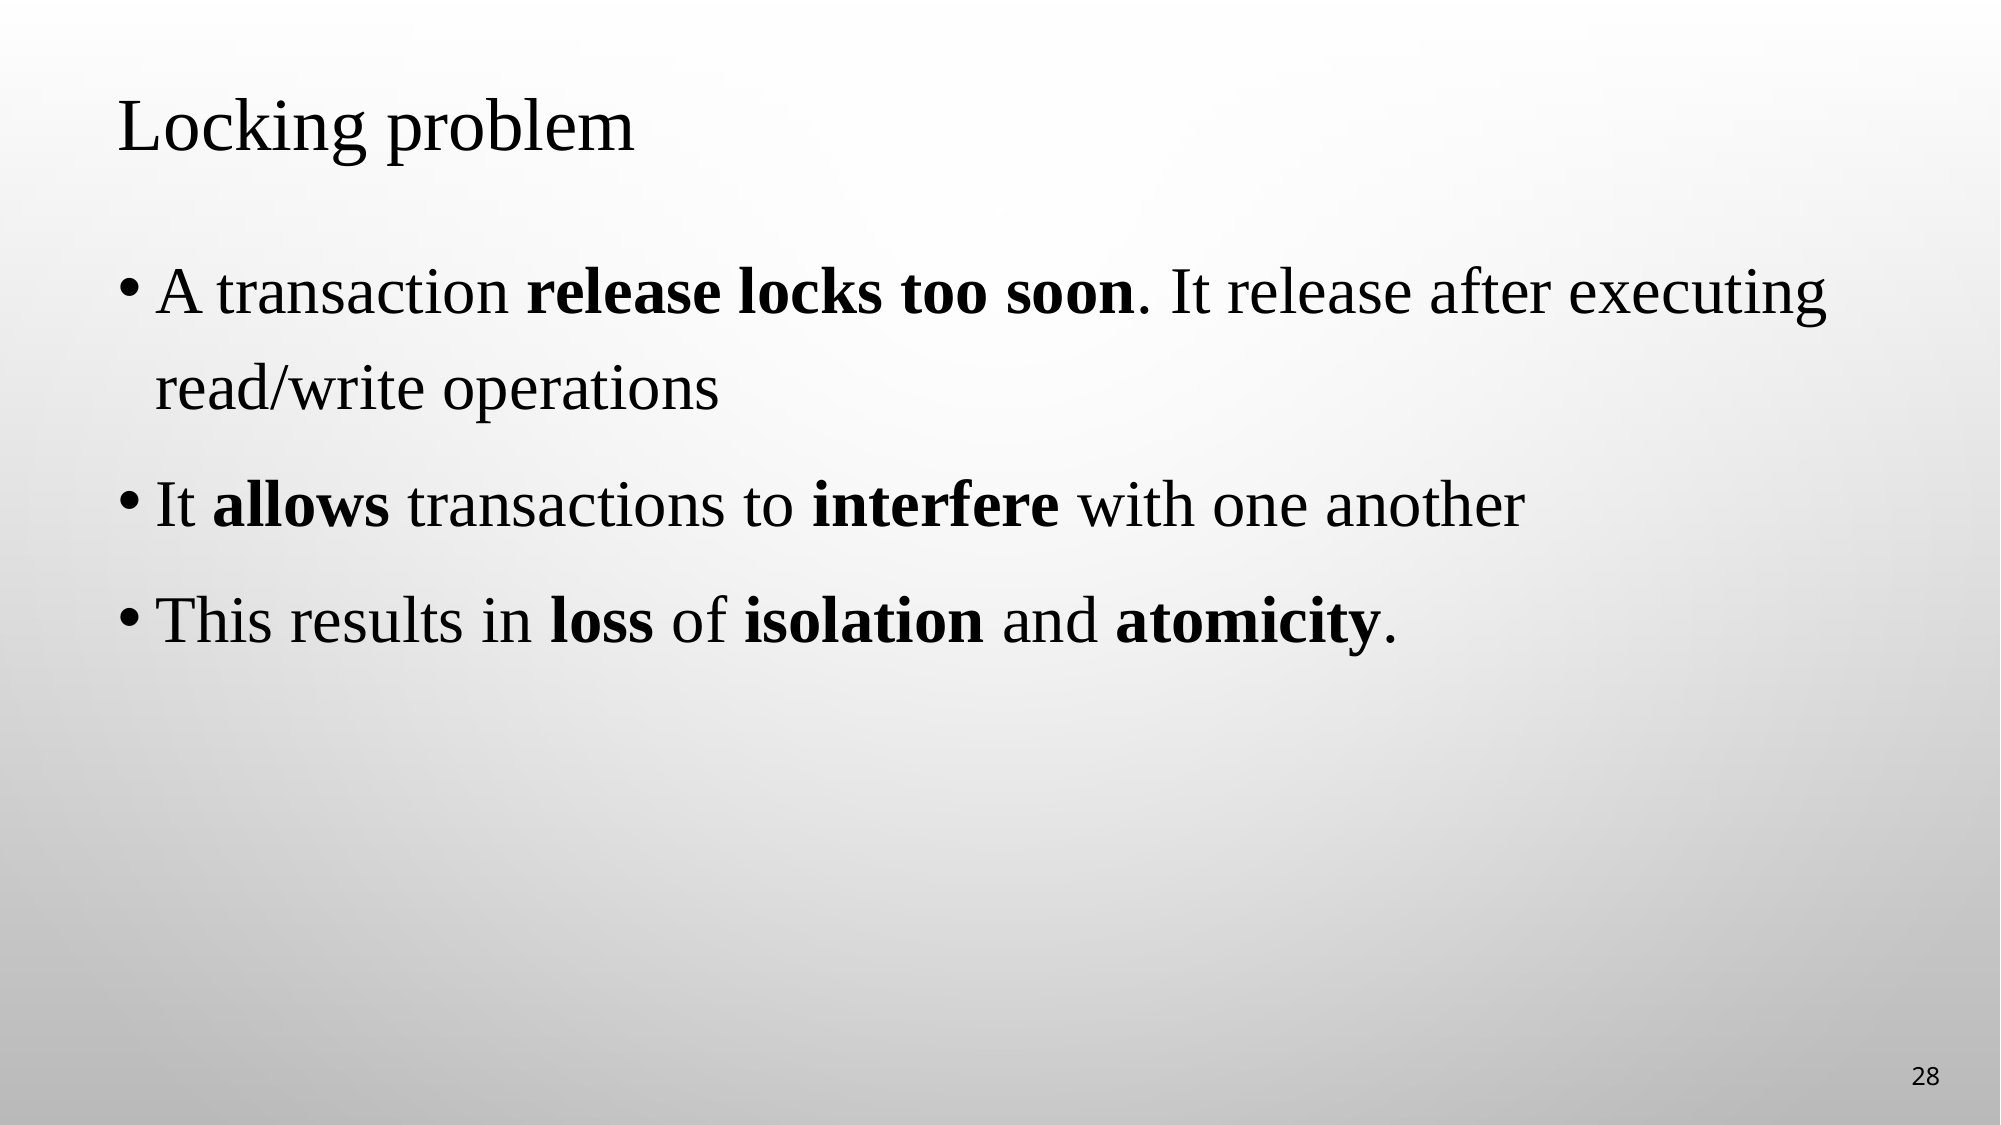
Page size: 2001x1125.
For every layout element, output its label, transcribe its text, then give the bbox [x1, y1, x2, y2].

slide_number 28 [1724, 1047, 1956, 1107]
title Locking problem [102, 43, 1956, 210]
list A transaction release locks too soon. It release after executing read/write operations It allows transactions to interfere with one another This results in loss of isolation and atomicity. [102, 223, 1956, 1029]
picture [0, 0, 2000, 1125]
